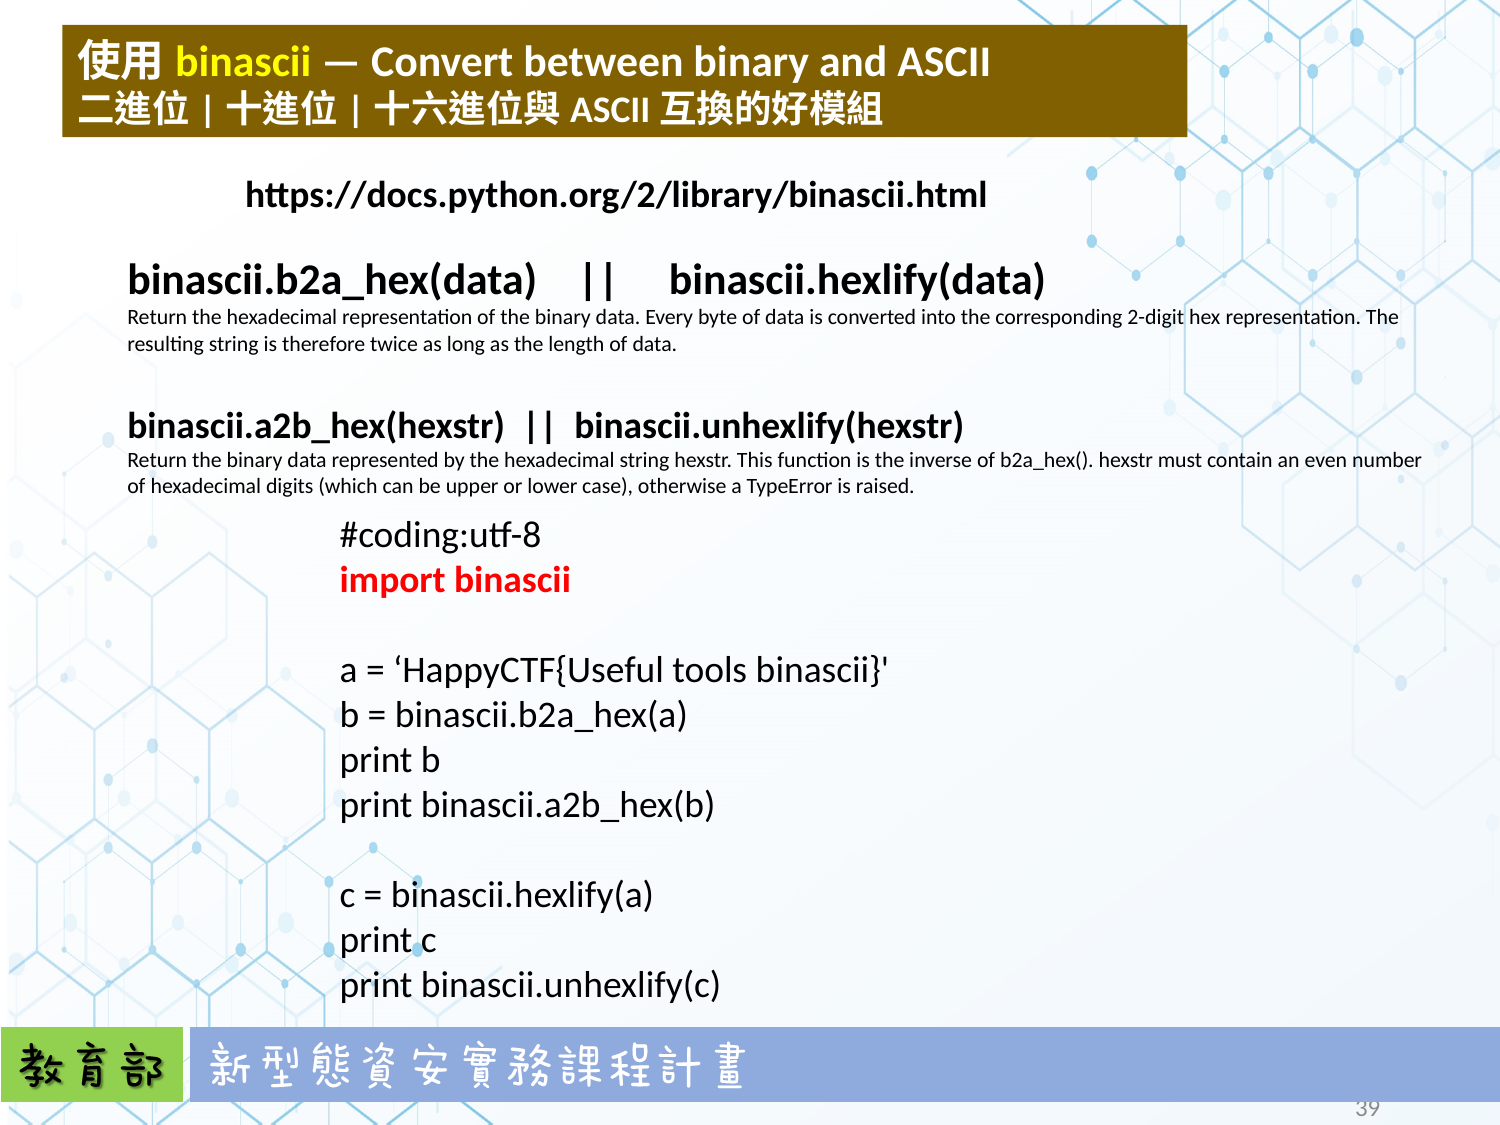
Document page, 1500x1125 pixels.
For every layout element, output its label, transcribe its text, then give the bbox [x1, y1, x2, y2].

text_box binascii.b2a_hex(data) || binascii.hexlify(data) Return the hexadecimal representation of the binary data. Every byte of data is converted into the corresponding 2-digit hex representation. The resulting string is therefore twice as long as the length of data. binascii.a2b_hex(hexstr) || binascii.unhexlify(hexstr) Return the binary data represented by the hexadecimal string hexstr. This function is the inverse of b2a_hex(). hexstr must contain an even number of hexadecimal digits (which can be upper or lower case), otherwise a TypeError is raised. [112, 243, 1450, 506]
text_box 使用binascii — Convert between binary and ASCII 二進位|十進位|十六進位與ASCII互換的好模組 [62, 24, 1188, 138]
text_box #coding:utf-8 import binascii a = ‘HappyCTF{Useful tools binascii}' b = binascii.b2a_hex(a) print b print binascii.a2b_hex(b) c = binascii.hexlify(a) print c print binascii.unhexlify(c) [324, 502, 998, 1018]
text_box https://docs.python.org/2/library/binascii.html [230, 162, 1366, 223]
picture [0, 0, 1500, 1125]
